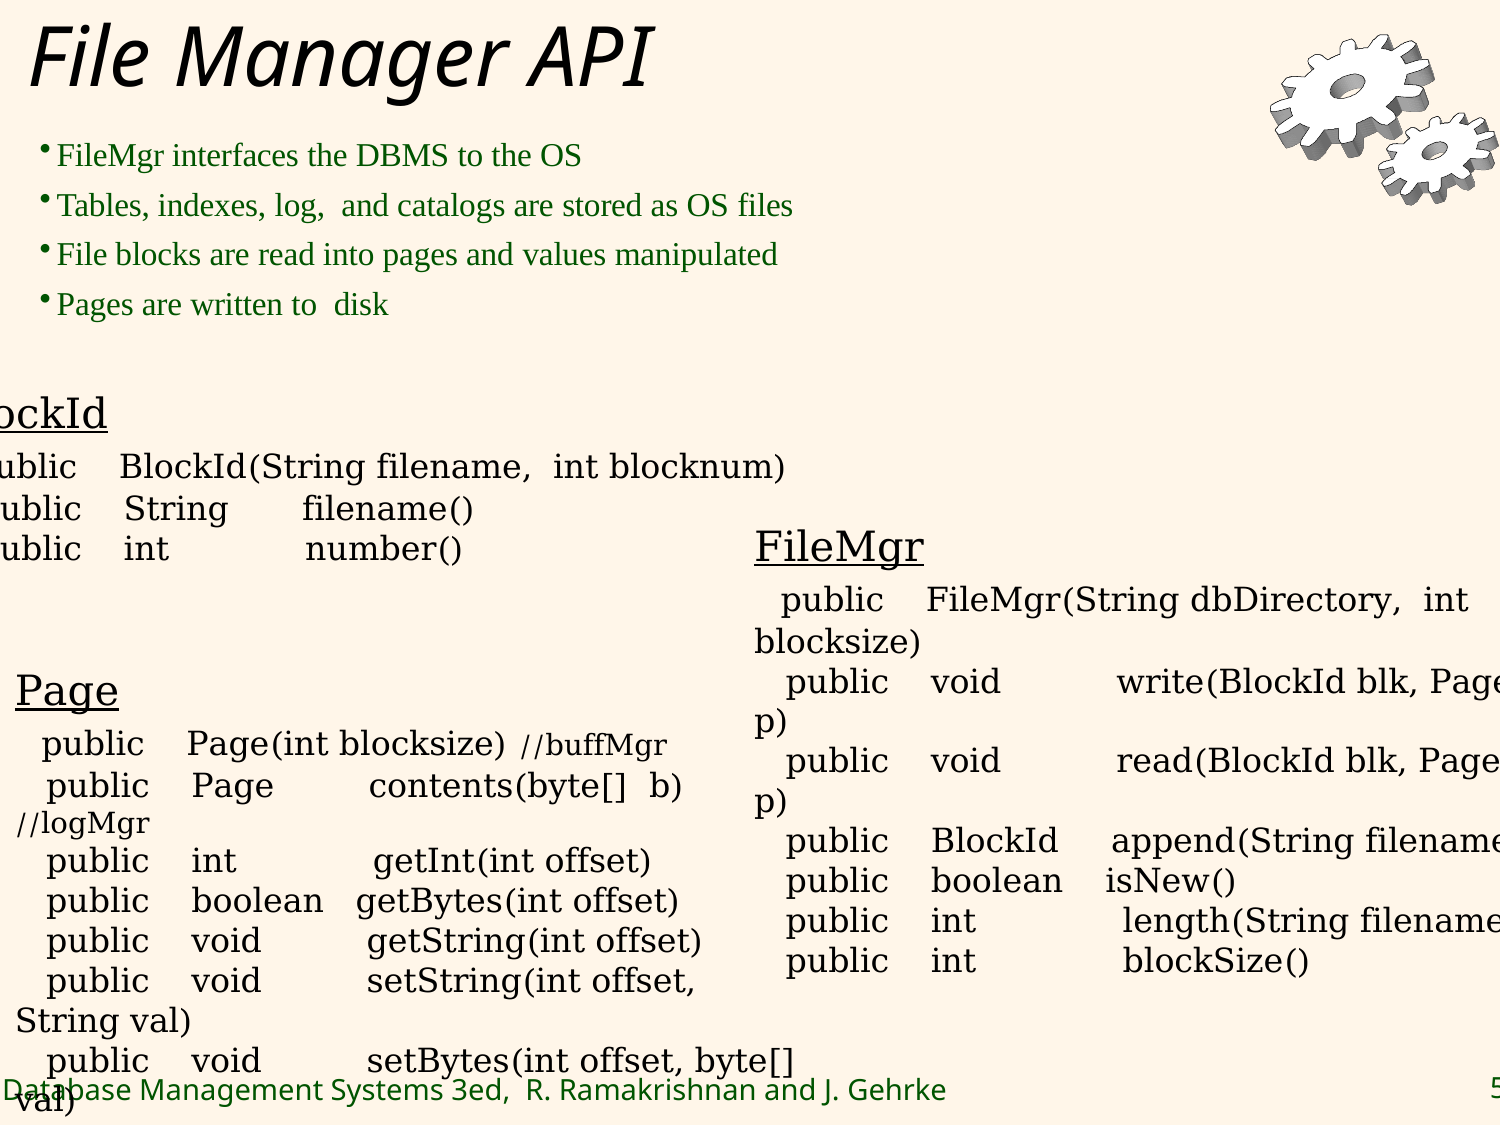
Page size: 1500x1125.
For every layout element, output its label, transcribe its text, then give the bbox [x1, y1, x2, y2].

text_box Page public Page(int blocksize) //buffMgr public Page contents(byte[] b) //logMgr public int getInt(int offset) public boolean getBytes(int offset) public void getString(int offset) public void setString(int offset, String val) public void setBytes(int offset, byte[] val) public void setInt(int offset, int val)) [0, 656, 825, 1125]
text_box BlockId public BlockId(String filename, int blocknum) public String filename() public int number() [0, 379, 804, 656]
text_box FileMgr interfaces the DBMS to the OS Tables, indexes, log, and catalogs are stored as OS files File blocks are read into pages and values manipulated Pages are written to disk [37, 130, 1013, 323]
text_box FileMgr public FileMgr(String dbDirectory, int blocksize) public void write(BlockId blk, Page p) public void read(BlockId blk, Page p) public BlockId append(String filename) public boolean isNew() public int length(String filename) public int blockSize() [739, 512, 1500, 987]
title File Manager API [12, 0, 1288, 144]
